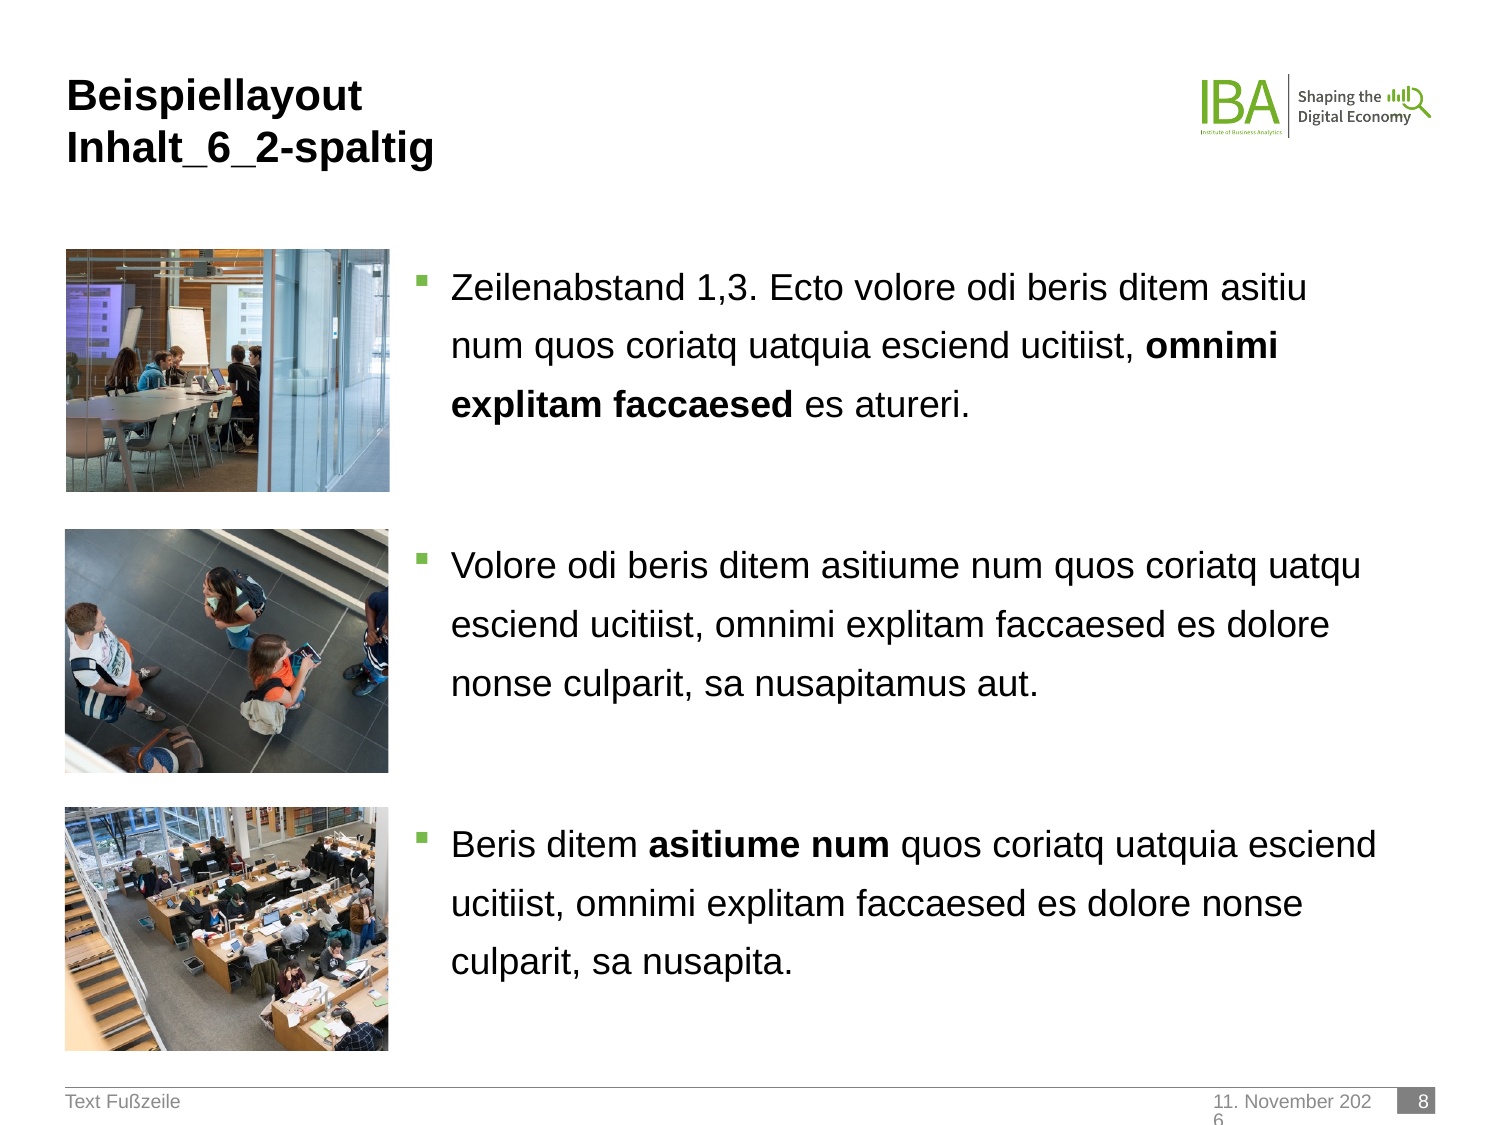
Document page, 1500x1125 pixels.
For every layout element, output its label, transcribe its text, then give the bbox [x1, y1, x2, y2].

footer Text Fußzeile [64, 1088, 1039, 1125]
picture [64, 807, 389, 1051]
picture [66, 249, 390, 492]
list Beris ditem asitiume num quos coriatq uatquia esciend ucitiist, omnimi explitam faccaesed es dolore nonse culparit, sa nusapita. [413, 806, 1436, 1051]
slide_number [1213, 1088, 1374, 1125]
title Beispiellayout Inhalt_6_2-spaltig [66, 66, 1165, 200]
slide_number 8 [1374, 1088, 1429, 1125]
picture [1193, 69, 1439, 143]
picture [64, 529, 389, 773]
list Zeilenabstand 1,3. Ecto volore odi beris ditem asitiu num quos coriatq uatquia esciend ucitiist, omnimi explitam faccaesed es atureri. [413, 249, 1436, 492]
list Volore odi beris ditem asitiume num quos coriatq uatqu esciend ucitiist, omnimi explitam faccaesed es dolore nonse culparit, sa nusapitamus aut. [413, 528, 1436, 774]
